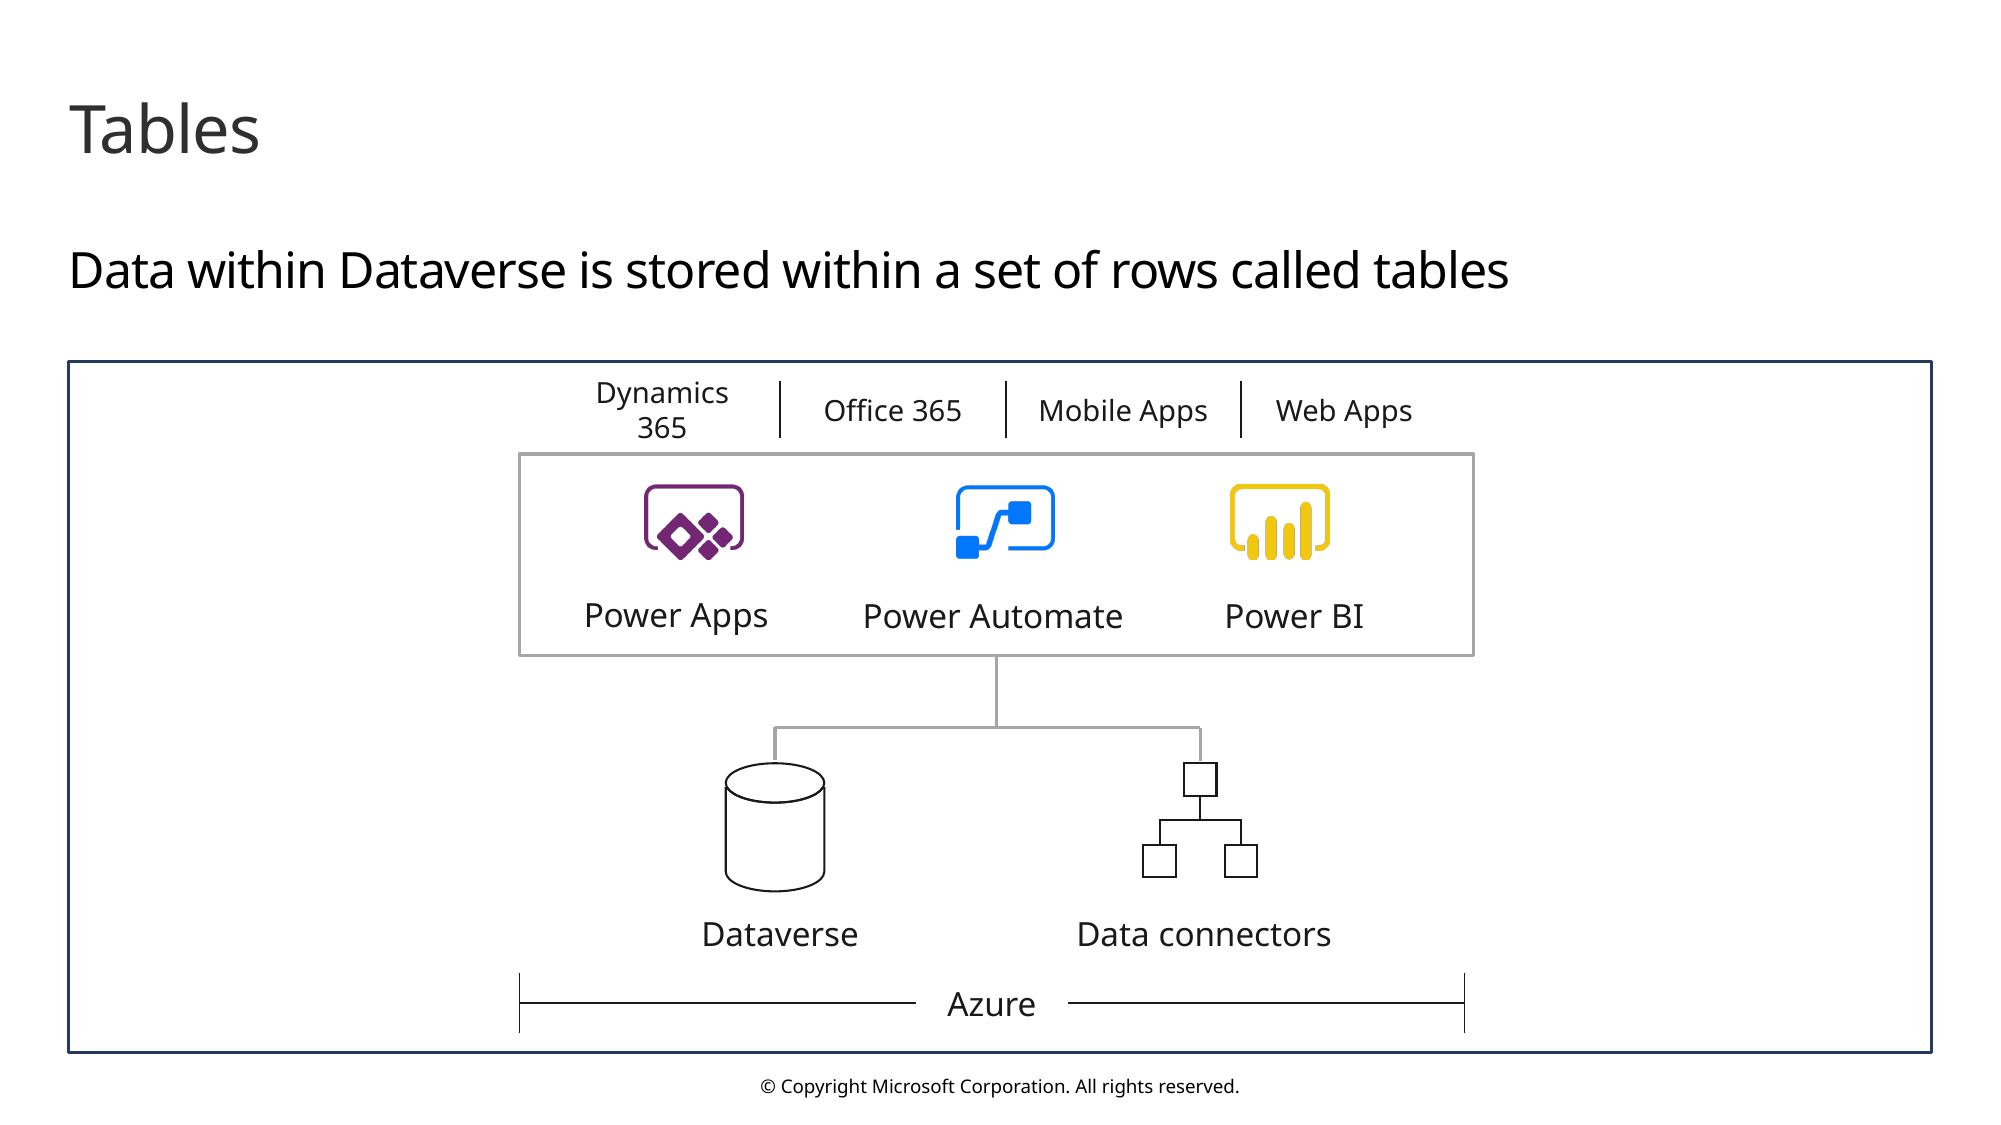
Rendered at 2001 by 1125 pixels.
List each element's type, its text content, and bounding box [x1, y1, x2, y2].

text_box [519, 380, 1474, 1034]
text_box [68, 361, 1932, 1053]
title Tables [68, 72, 1930, 184]
list Data within Dataverse is stored within a set of rows called tables [68, 238, 1930, 300]
